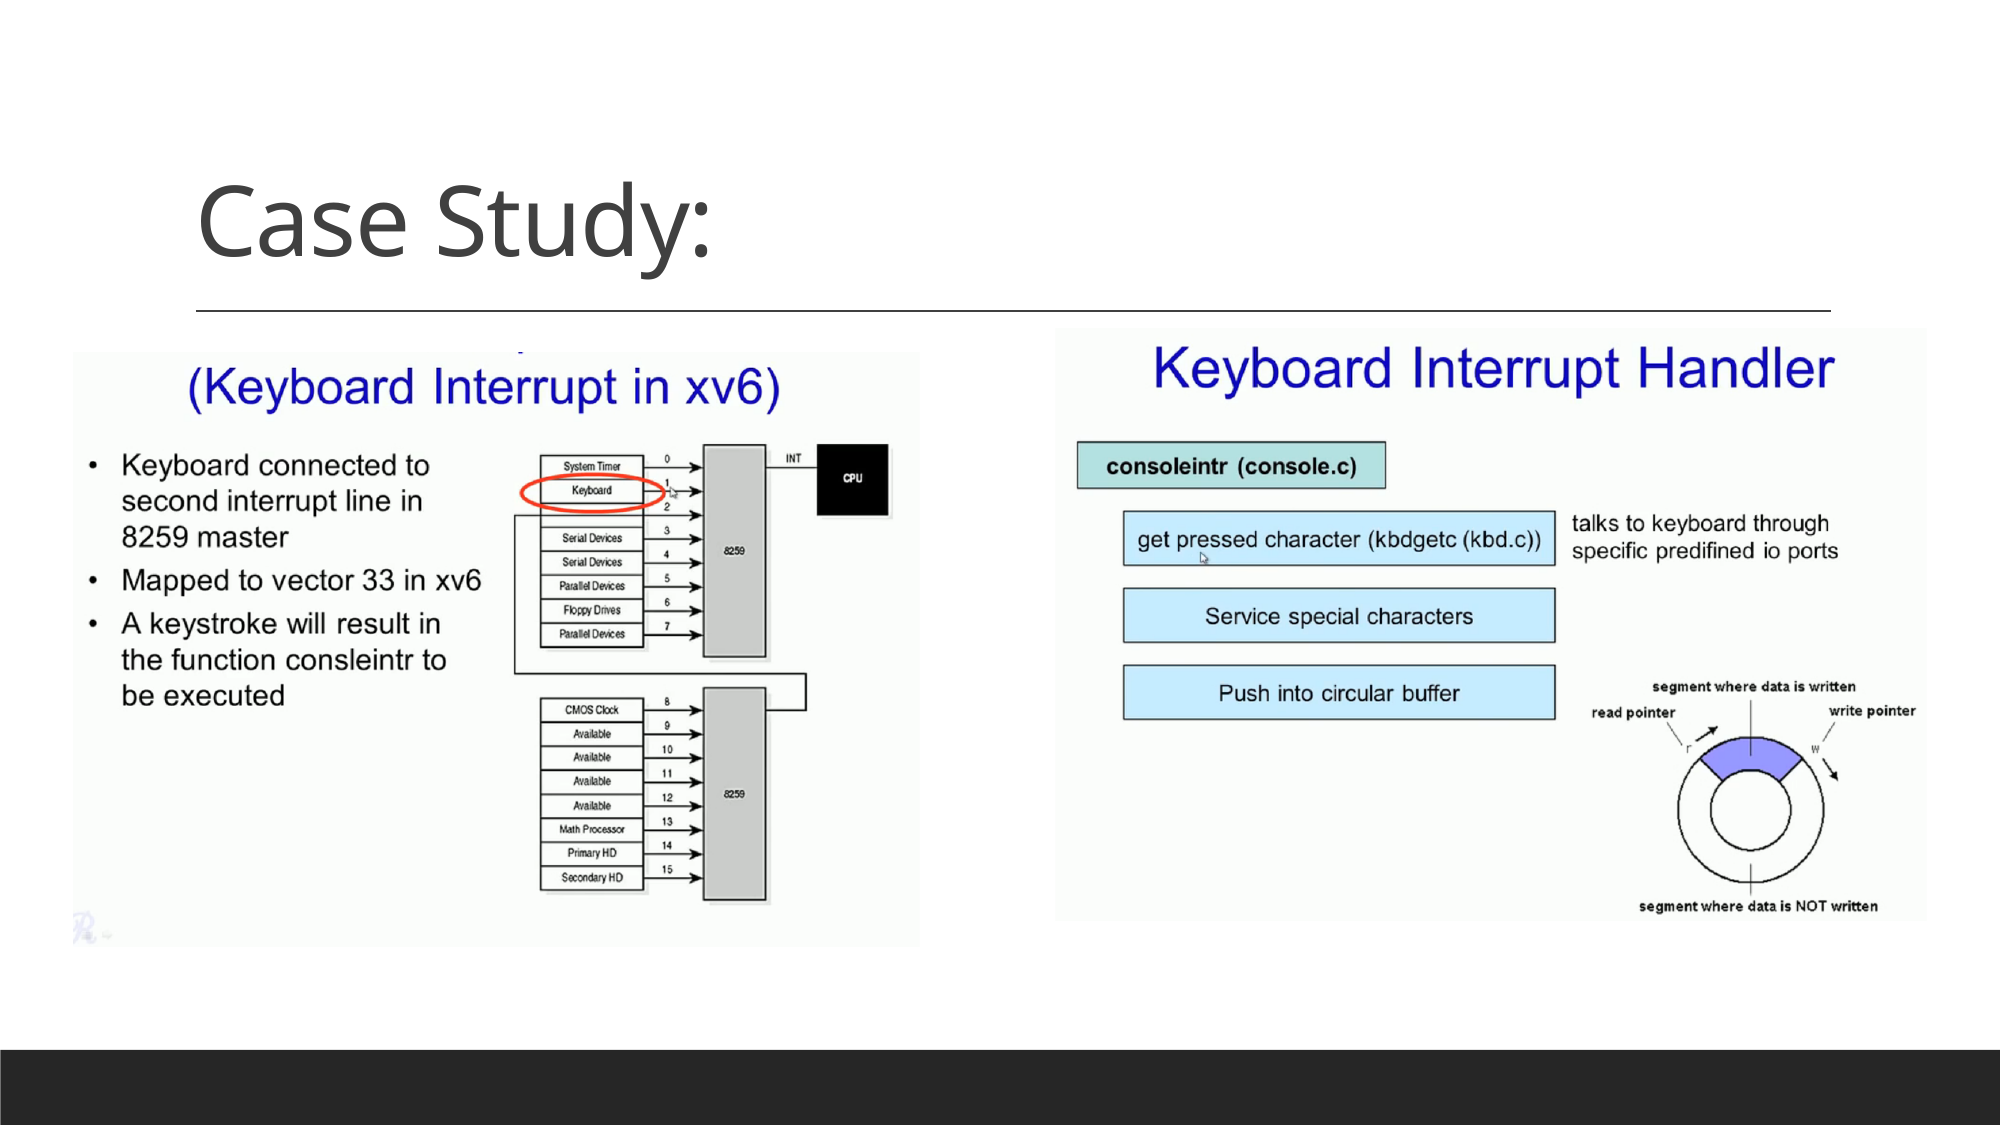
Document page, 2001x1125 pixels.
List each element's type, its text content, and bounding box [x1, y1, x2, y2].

title Case Study: [180, 47, 1830, 285]
picture [1054, 328, 1928, 921]
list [72, 351, 921, 948]
